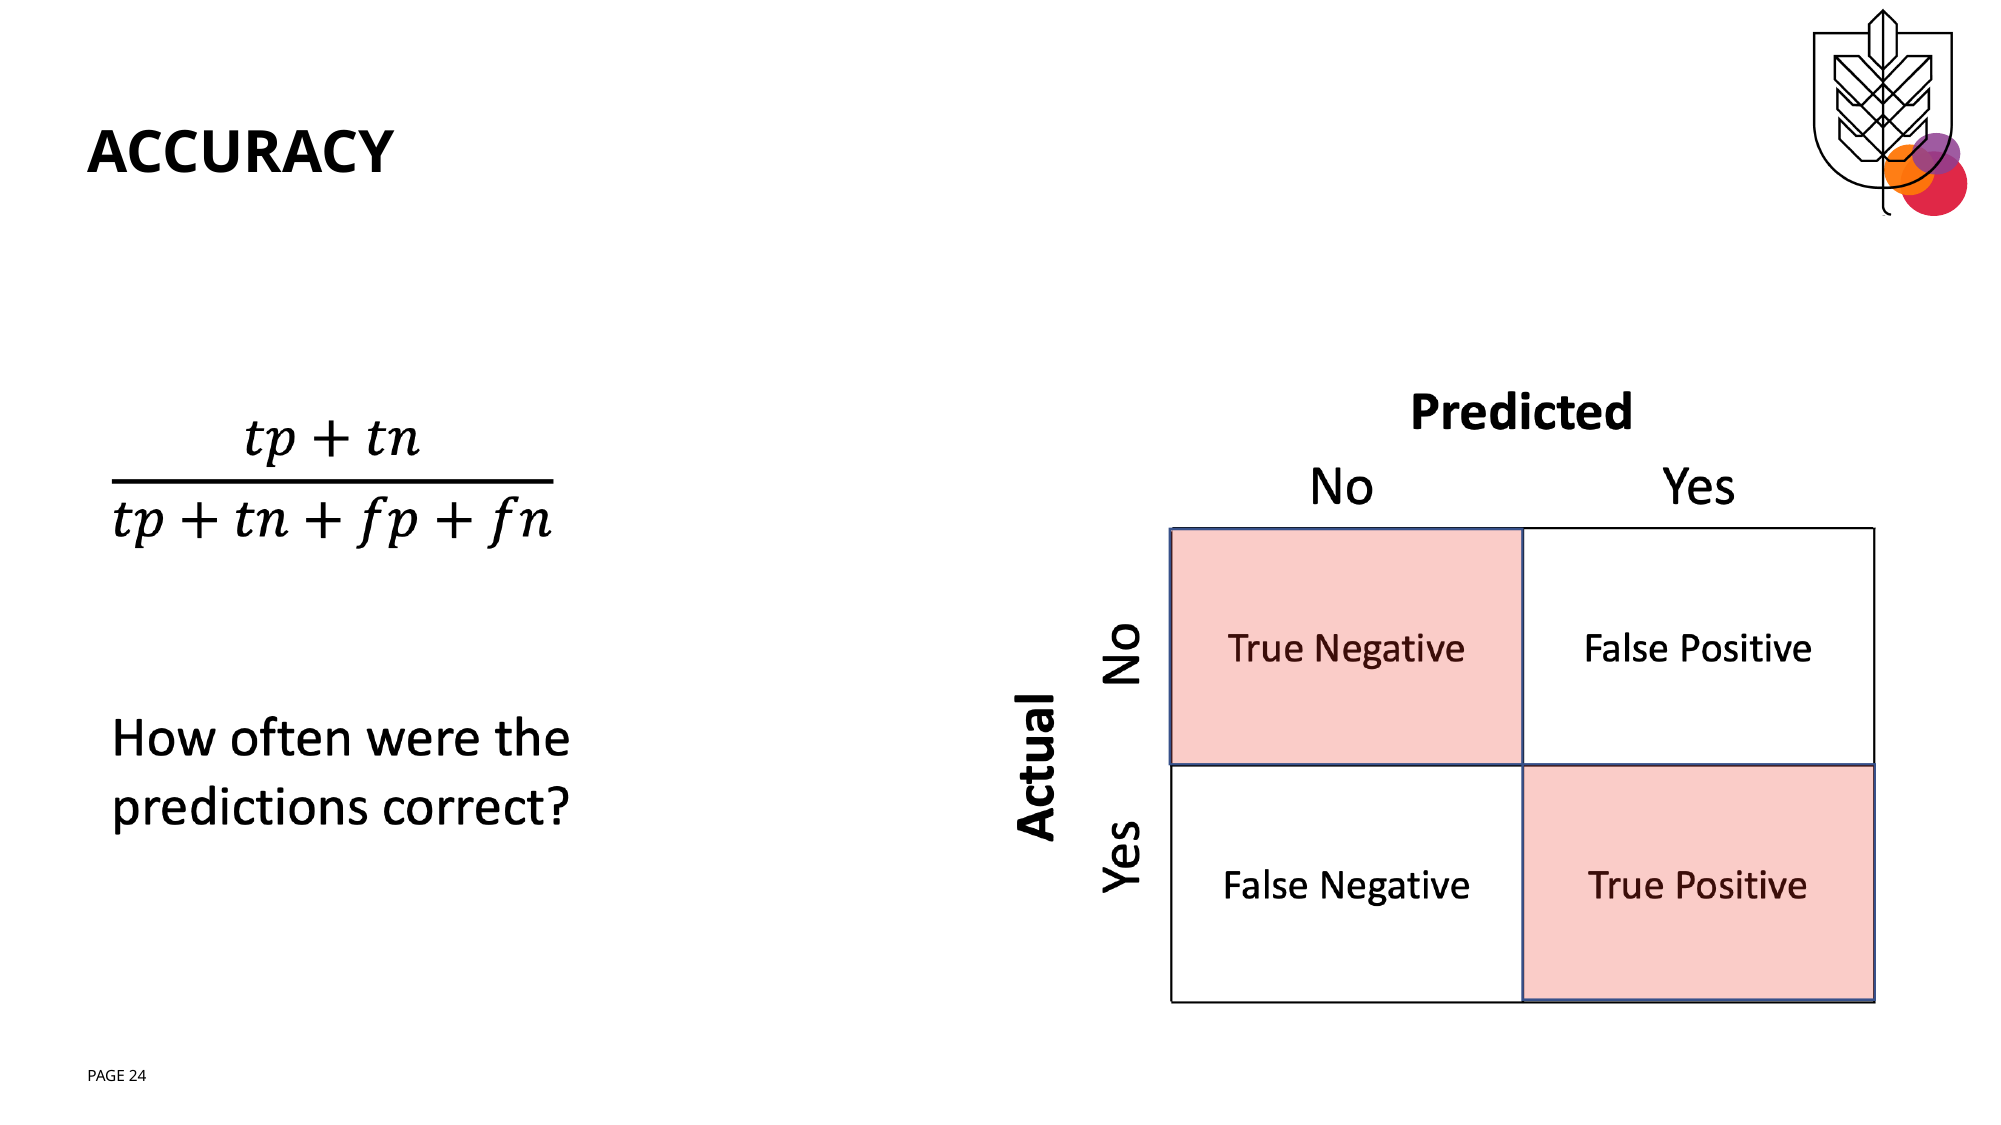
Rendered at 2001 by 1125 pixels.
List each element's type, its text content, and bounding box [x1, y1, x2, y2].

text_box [1779, 8, 1988, 217]
slide_number PAGE 24 [87, 1067, 173, 1086]
title Accuracy [87, 112, 1774, 178]
picture [87, 373, 1898, 1021]
